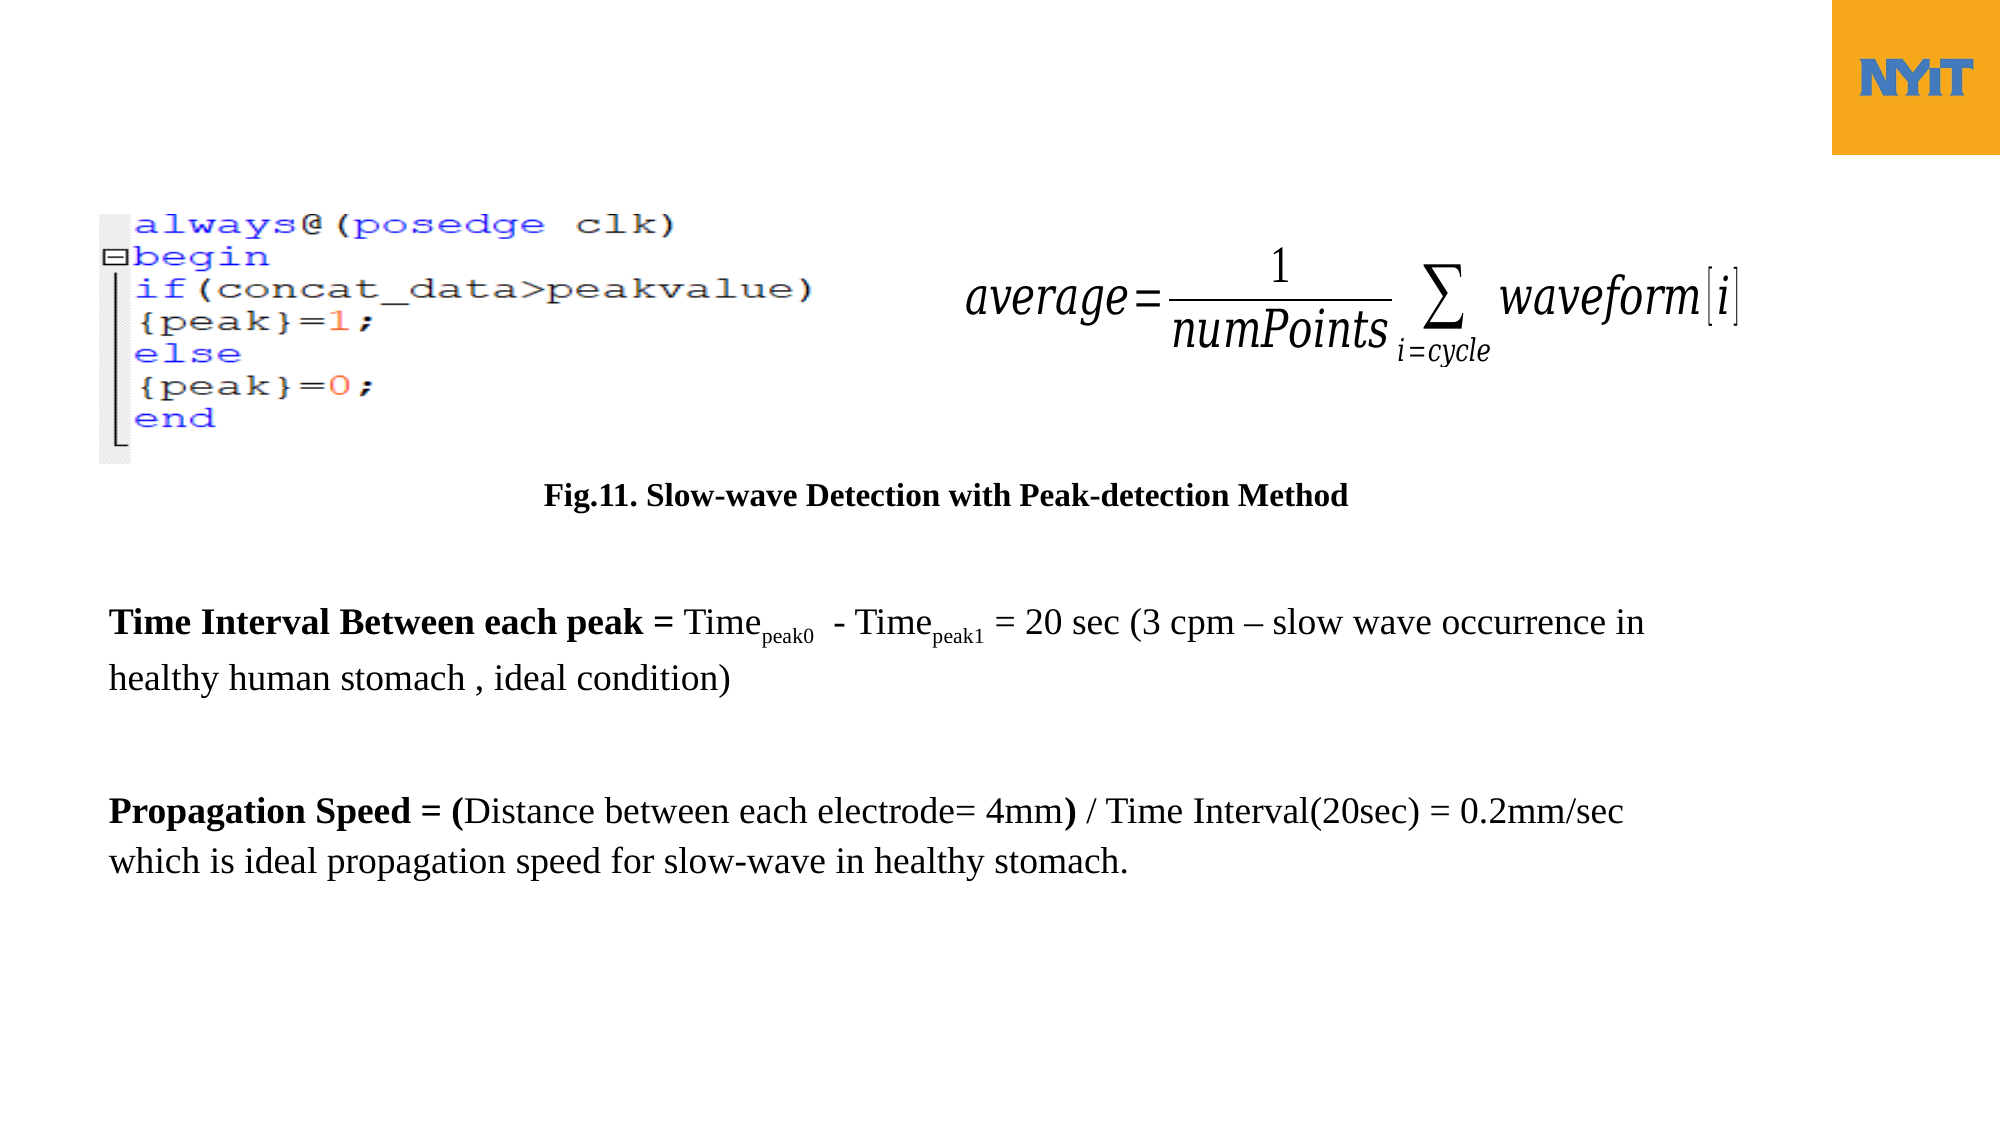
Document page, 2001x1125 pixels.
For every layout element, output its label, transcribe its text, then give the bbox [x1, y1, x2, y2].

picture [1831, 0, 2000, 155]
picture [99, 214, 853, 464]
text_box Time Interval Between each peak = Timepeak0 - Timepeak1 = 20 sec (3 cpm – slow wave occurrence in healthy human stomach , ideal condition) Propagation Speed = (Distance between each electrode= 4mm) / Time Interval(20sec) = 0.2mm/sec which is ideal propagation speed for slow-wave in healthy stomach. [94, 590, 1741, 889]
list [57, 77, 1783, 1016]
text_box Fig.11. Slow-wave Detection with Peak-detection Method [462, 465, 1572, 521]
